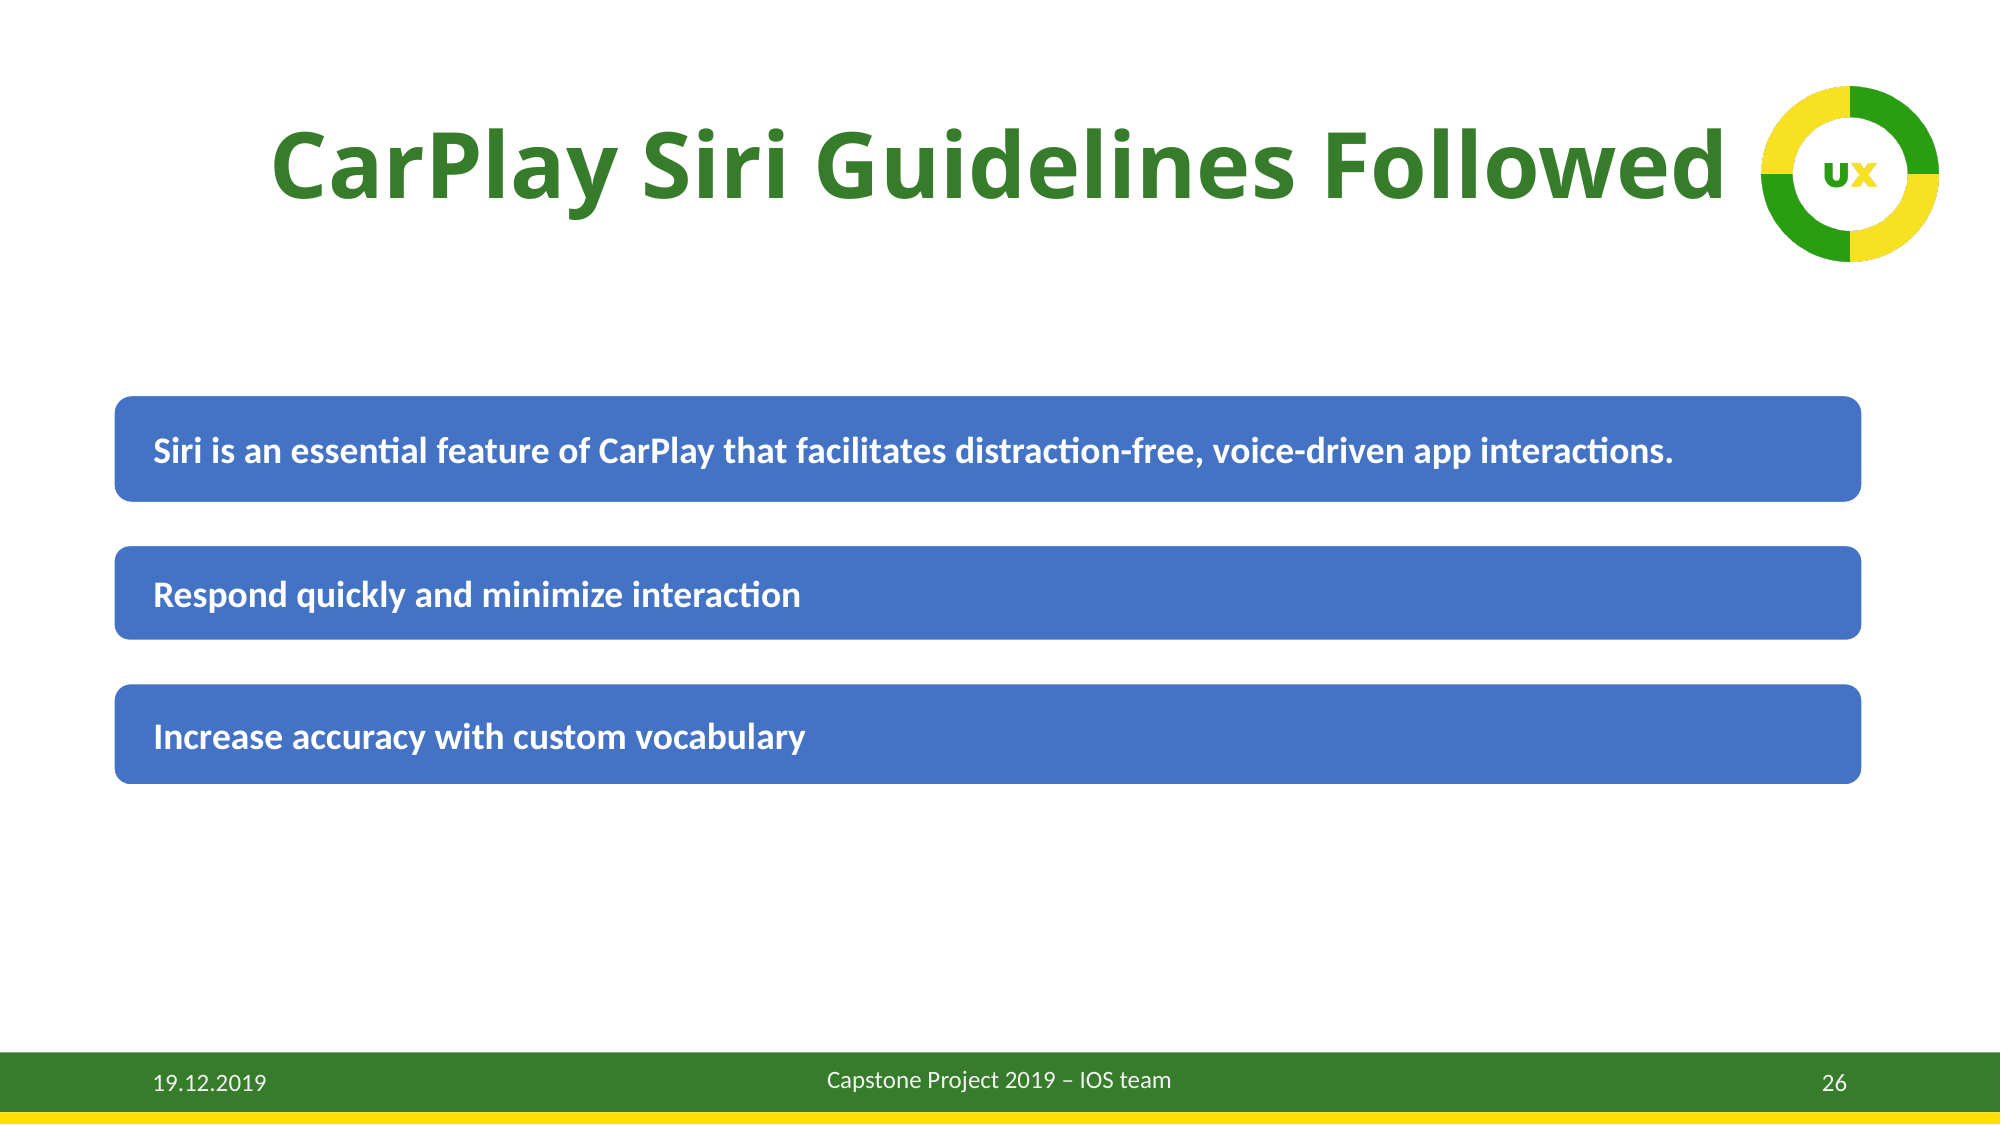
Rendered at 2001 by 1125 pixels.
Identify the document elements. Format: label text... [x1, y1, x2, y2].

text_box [113, 395, 1863, 503]
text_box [113, 545, 1863, 641]
slide_number 26 [1412, 1051, 1863, 1112]
text_box [588, 1051, 1412, 1111]
text_box [0, 1051, 137, 1111]
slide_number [137, 1051, 588, 1112]
text_box [1863, 1051, 2000, 1111]
footer Capstone Project 2019 – IOS team [662, 1048, 1338, 1109]
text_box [113, 683, 1863, 786]
picture [1761, 86, 1939, 262]
title CarPlay Siri Guidelines Followed [137, 59, 1863, 278]
text_box [0, 1111, 2000, 1125]
